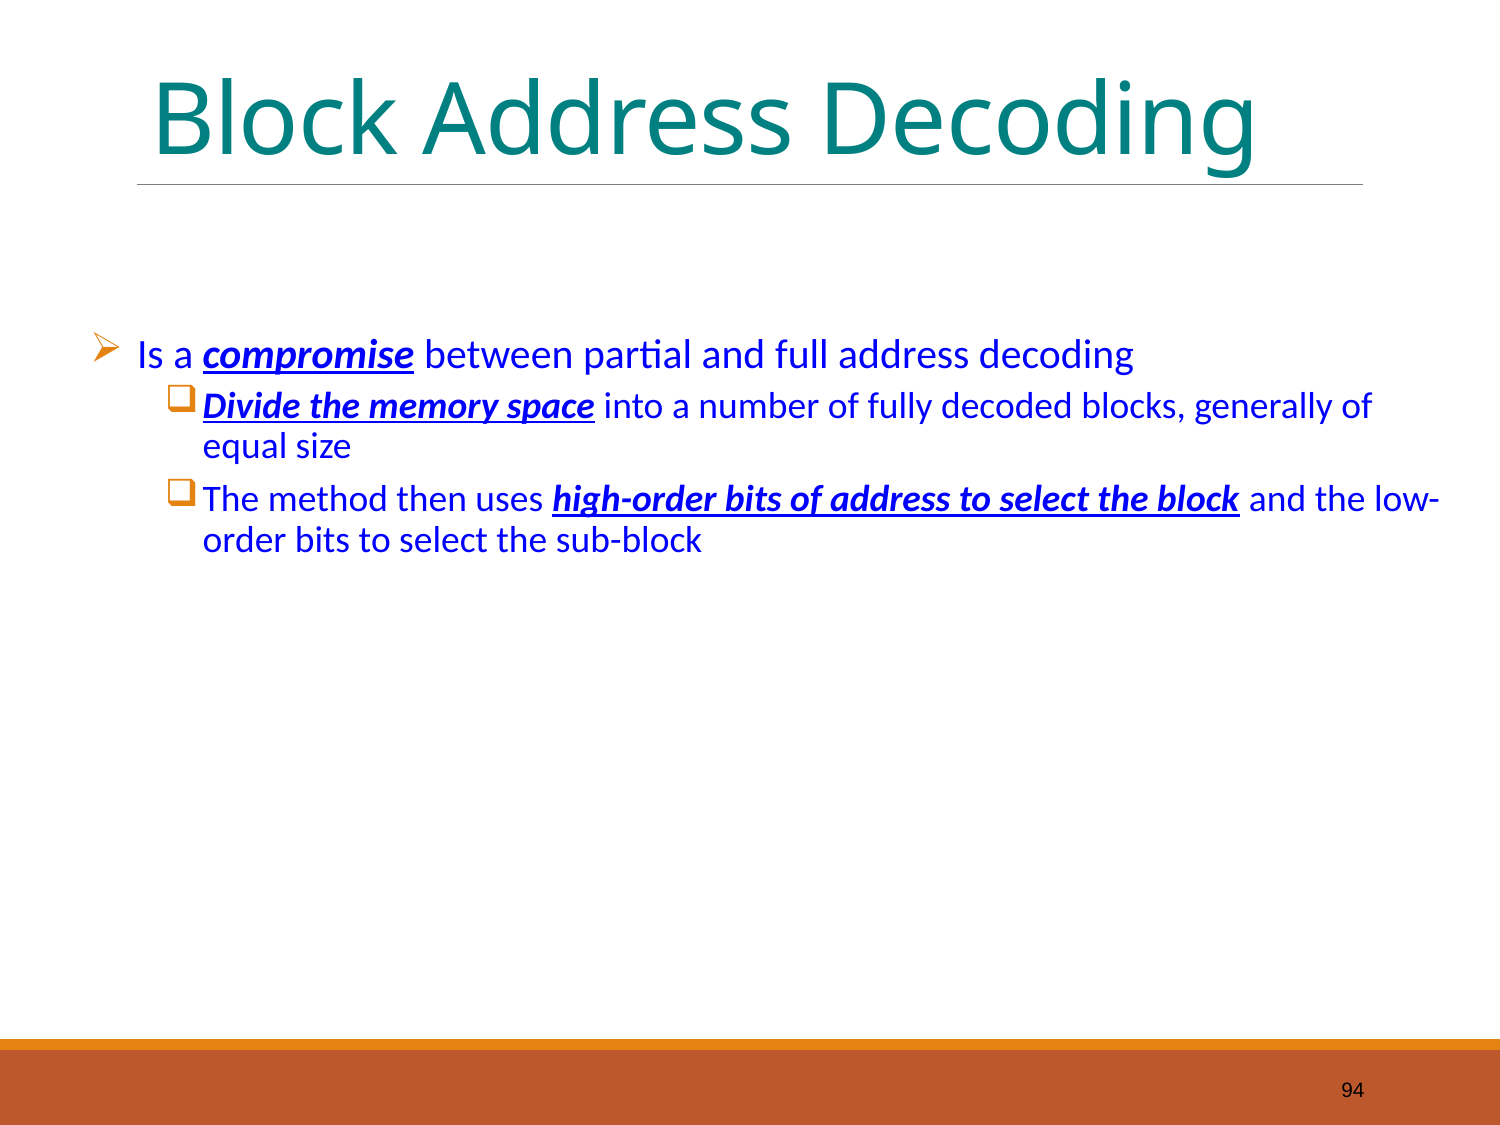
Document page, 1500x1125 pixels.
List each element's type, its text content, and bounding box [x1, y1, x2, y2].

title Block Address Decoding [135, 47, 1373, 184]
slide_number 94 [1218, 1059, 1380, 1120]
list Is a compromise between partial and full address decoding Divide the memory space into a number of fully decoded blocks, generally of equal size The method then uses high-order bits of address to select the block and the low-order bits to select the sub-block [75, 324, 1463, 888]
